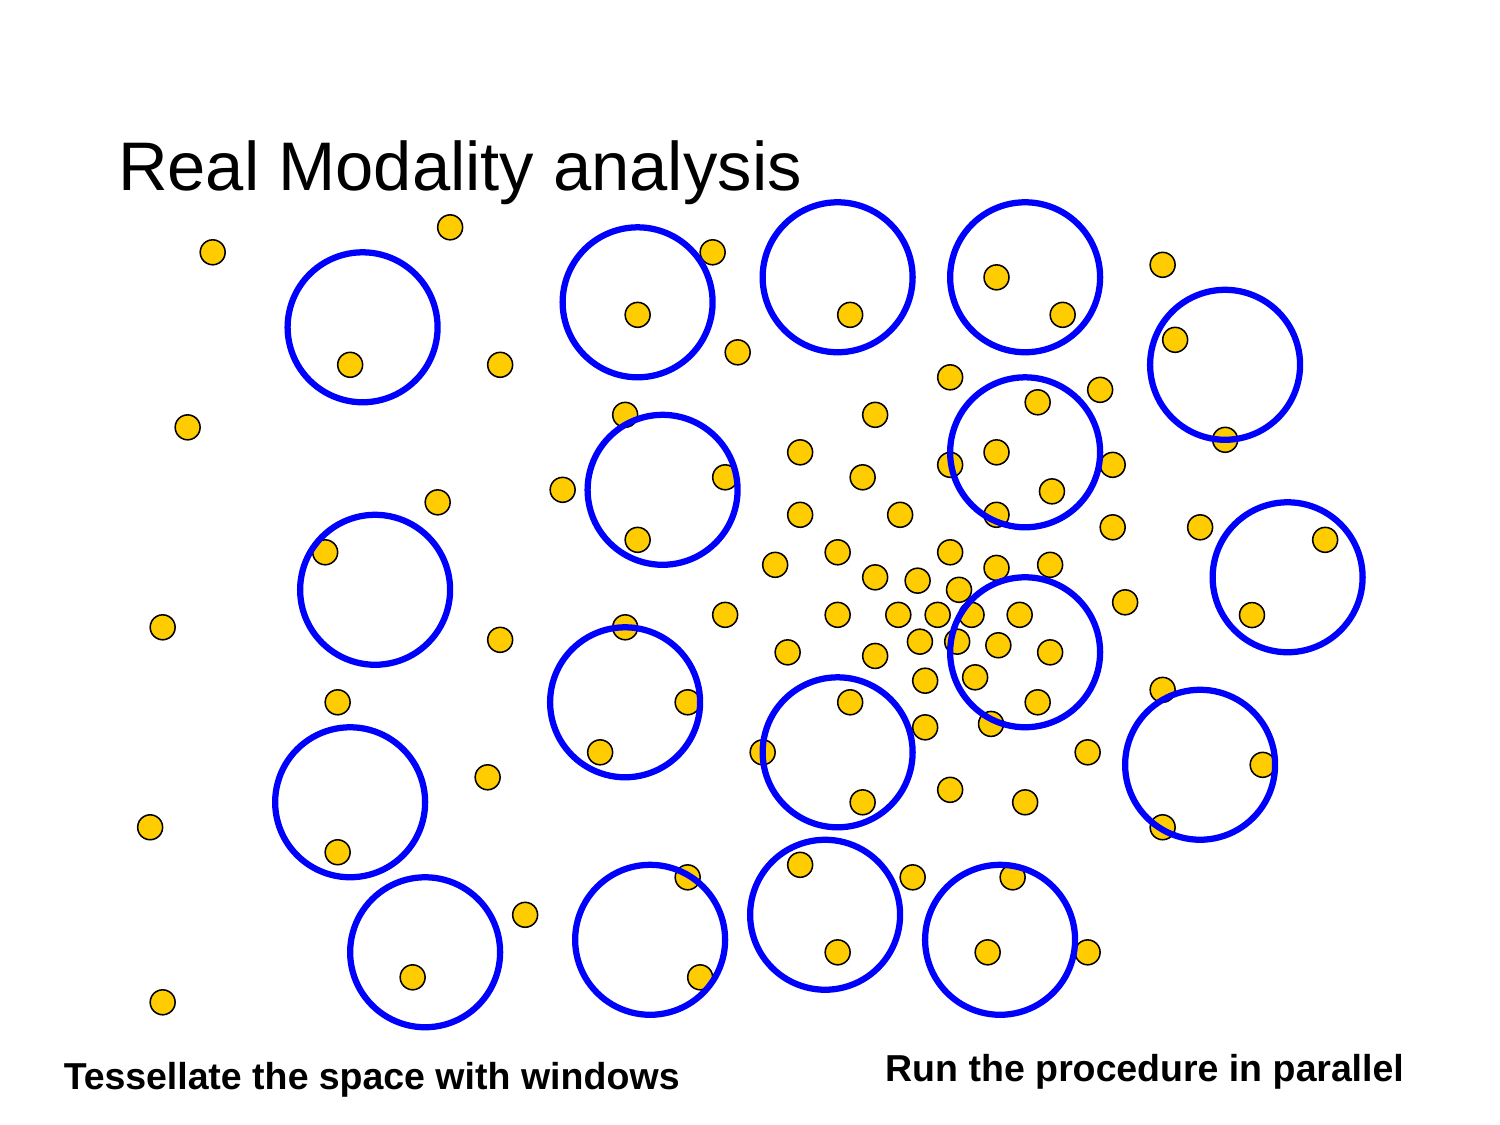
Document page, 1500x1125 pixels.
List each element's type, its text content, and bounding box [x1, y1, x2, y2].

text_box [275, 727, 426, 878]
text_box [175, 414, 201, 440]
text_box [762, 278, 913, 353]
text_box Run the procedure in parallel [870, 1036, 1420, 1097]
text_box [725, 339, 751, 365]
text_box [487, 627, 513, 653]
title Real Modality analysis [103, 59, 1397, 278]
text_box [550, 477, 576, 503]
text_box [775, 639, 801, 665]
text_box [1100, 514, 1126, 540]
text_box [550, 627, 701, 778]
text_box [487, 352, 513, 378]
text_box [862, 643, 888, 669]
text_box [750, 739, 763, 765]
text_box [762, 677, 913, 828]
text_box [1112, 589, 1138, 615]
text_box [587, 414, 738, 565]
text_box [925, 864, 1076, 1015]
text_box [787, 502, 813, 528]
text_box [1212, 439, 1238, 453]
text_box [925, 602, 951, 628]
text_box [1125, 689, 1276, 840]
text_box [1212, 502, 1363, 653]
text_box [887, 502, 913, 528]
text_box [850, 464, 876, 490]
text_box [907, 629, 933, 655]
text_box [750, 839, 901, 990]
text_box [937, 777, 963, 803]
text_box [937, 539, 963, 565]
text_box [612, 614, 638, 628]
text_box [950, 377, 1101, 528]
text_box [712, 602, 738, 628]
text_box [287, 278, 438, 403]
text_box [900, 864, 926, 890]
text_box [950, 577, 1101, 728]
text_box [612, 402, 638, 427]
text_box [825, 602, 851, 628]
text_box [885, 602, 911, 628]
text_box [1150, 289, 1301, 440]
text_box [946, 577, 972, 603]
text_box [512, 902, 538, 928]
text_box [950, 278, 1101, 353]
text_box [1150, 677, 1176, 702]
text_box [1150, 823, 1173, 840]
text_box [425, 489, 451, 515]
text_box [937, 364, 963, 390]
text_box [1075, 739, 1101, 765]
text_box [912, 714, 938, 740]
text_box [475, 764, 501, 790]
text_box Tessellate the space with windows [49, 1044, 800, 1105]
text_box [350, 877, 501, 1028]
text_box [862, 564, 888, 590]
text_box [787, 439, 813, 465]
text_box [862, 402, 888, 428]
text_box [944, 629, 953, 652]
text_box [1075, 939, 1101, 965]
text_box [678, 864, 701, 882]
text_box [1037, 552, 1063, 578]
text_box [137, 814, 163, 840]
text_box [825, 539, 851, 565]
text_box [300, 514, 451, 665]
text_box [575, 864, 726, 1015]
text_box [1012, 789, 1038, 815]
text_box [1100, 452, 1126, 478]
text_box [762, 552, 788, 578]
text_box [1087, 377, 1113, 403]
text_box [562, 278, 713, 378]
text_box [912, 668, 938, 694]
text_box [325, 689, 351, 715]
text_box [905, 568, 931, 594]
text_box [984, 555, 1010, 581]
text_box [1187, 514, 1213, 540]
text_box [937, 452, 953, 478]
text_box [978, 715, 1004, 737]
text_box [984, 516, 1004, 528]
text_box [150, 614, 176, 640]
text_box [150, 989, 176, 1015]
